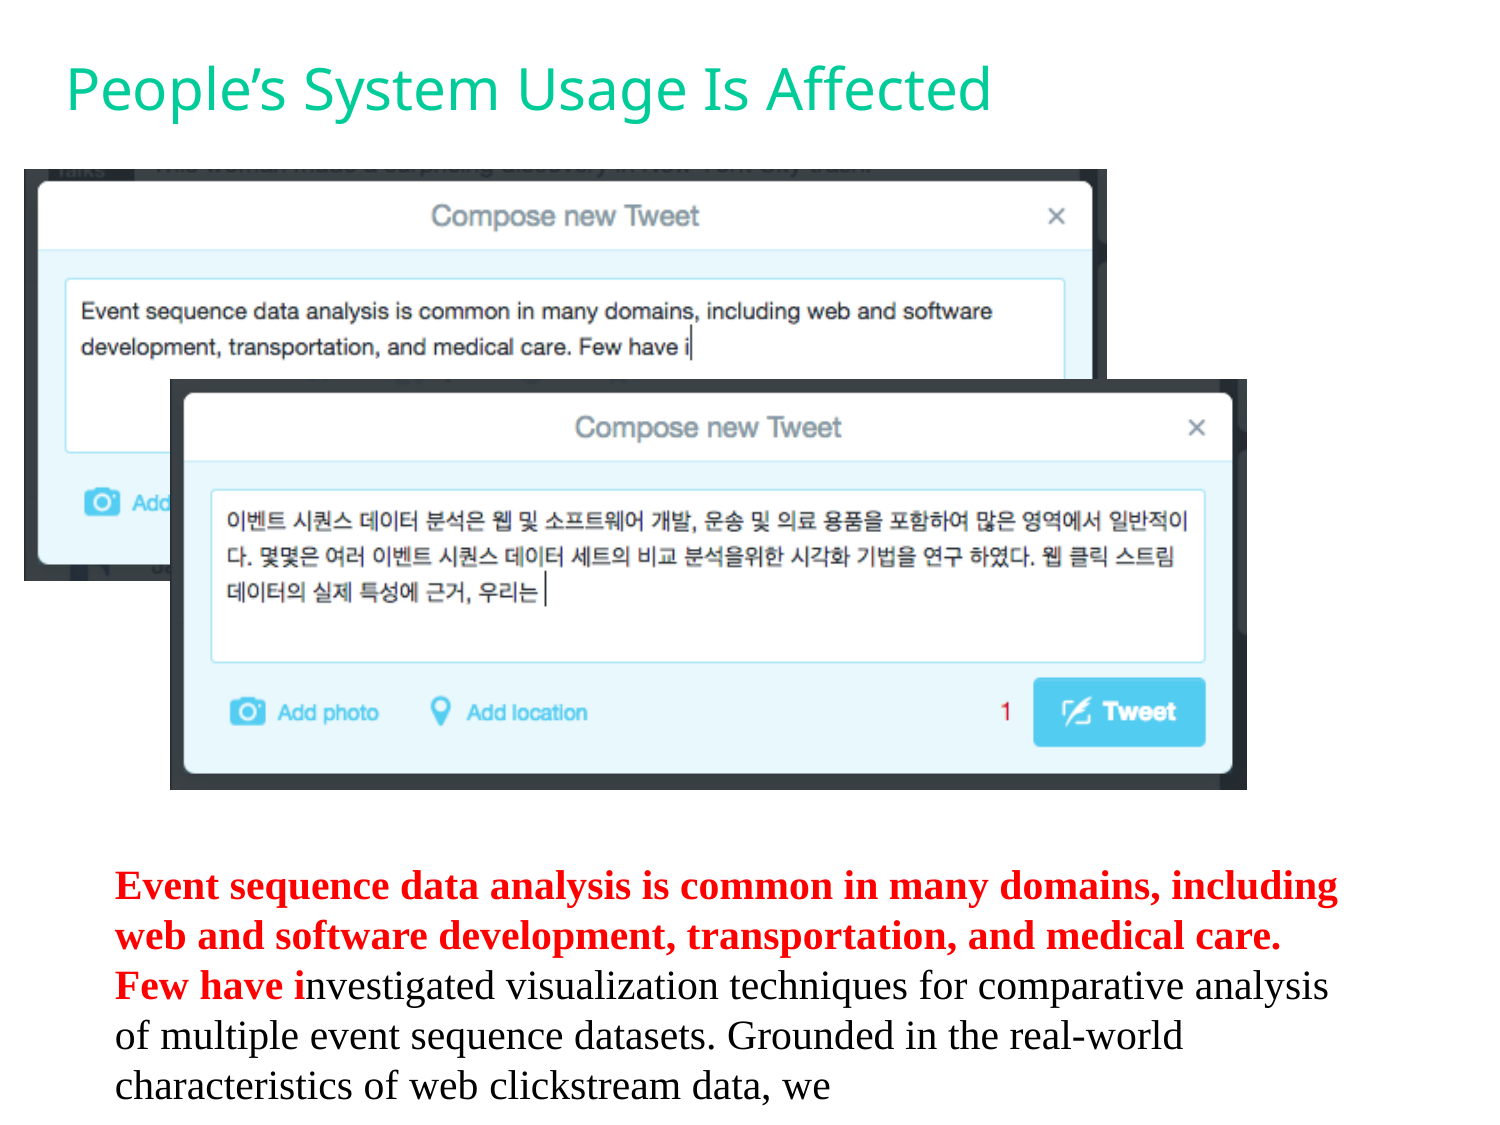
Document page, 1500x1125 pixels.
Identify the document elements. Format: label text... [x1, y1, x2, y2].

picture [24, 169, 1247, 791]
list Event sequence data analysis is common in many domains, including web and software development, transportation, and medical care. Few have investigated visualization techniques for comparative analysis of multiple event sequence datasets. Grounded in the real-world characteristics of web clickstream data, we [99, 849, 1376, 1101]
title People’s System Usage Is Affected [49, 24, 1438, 151]
